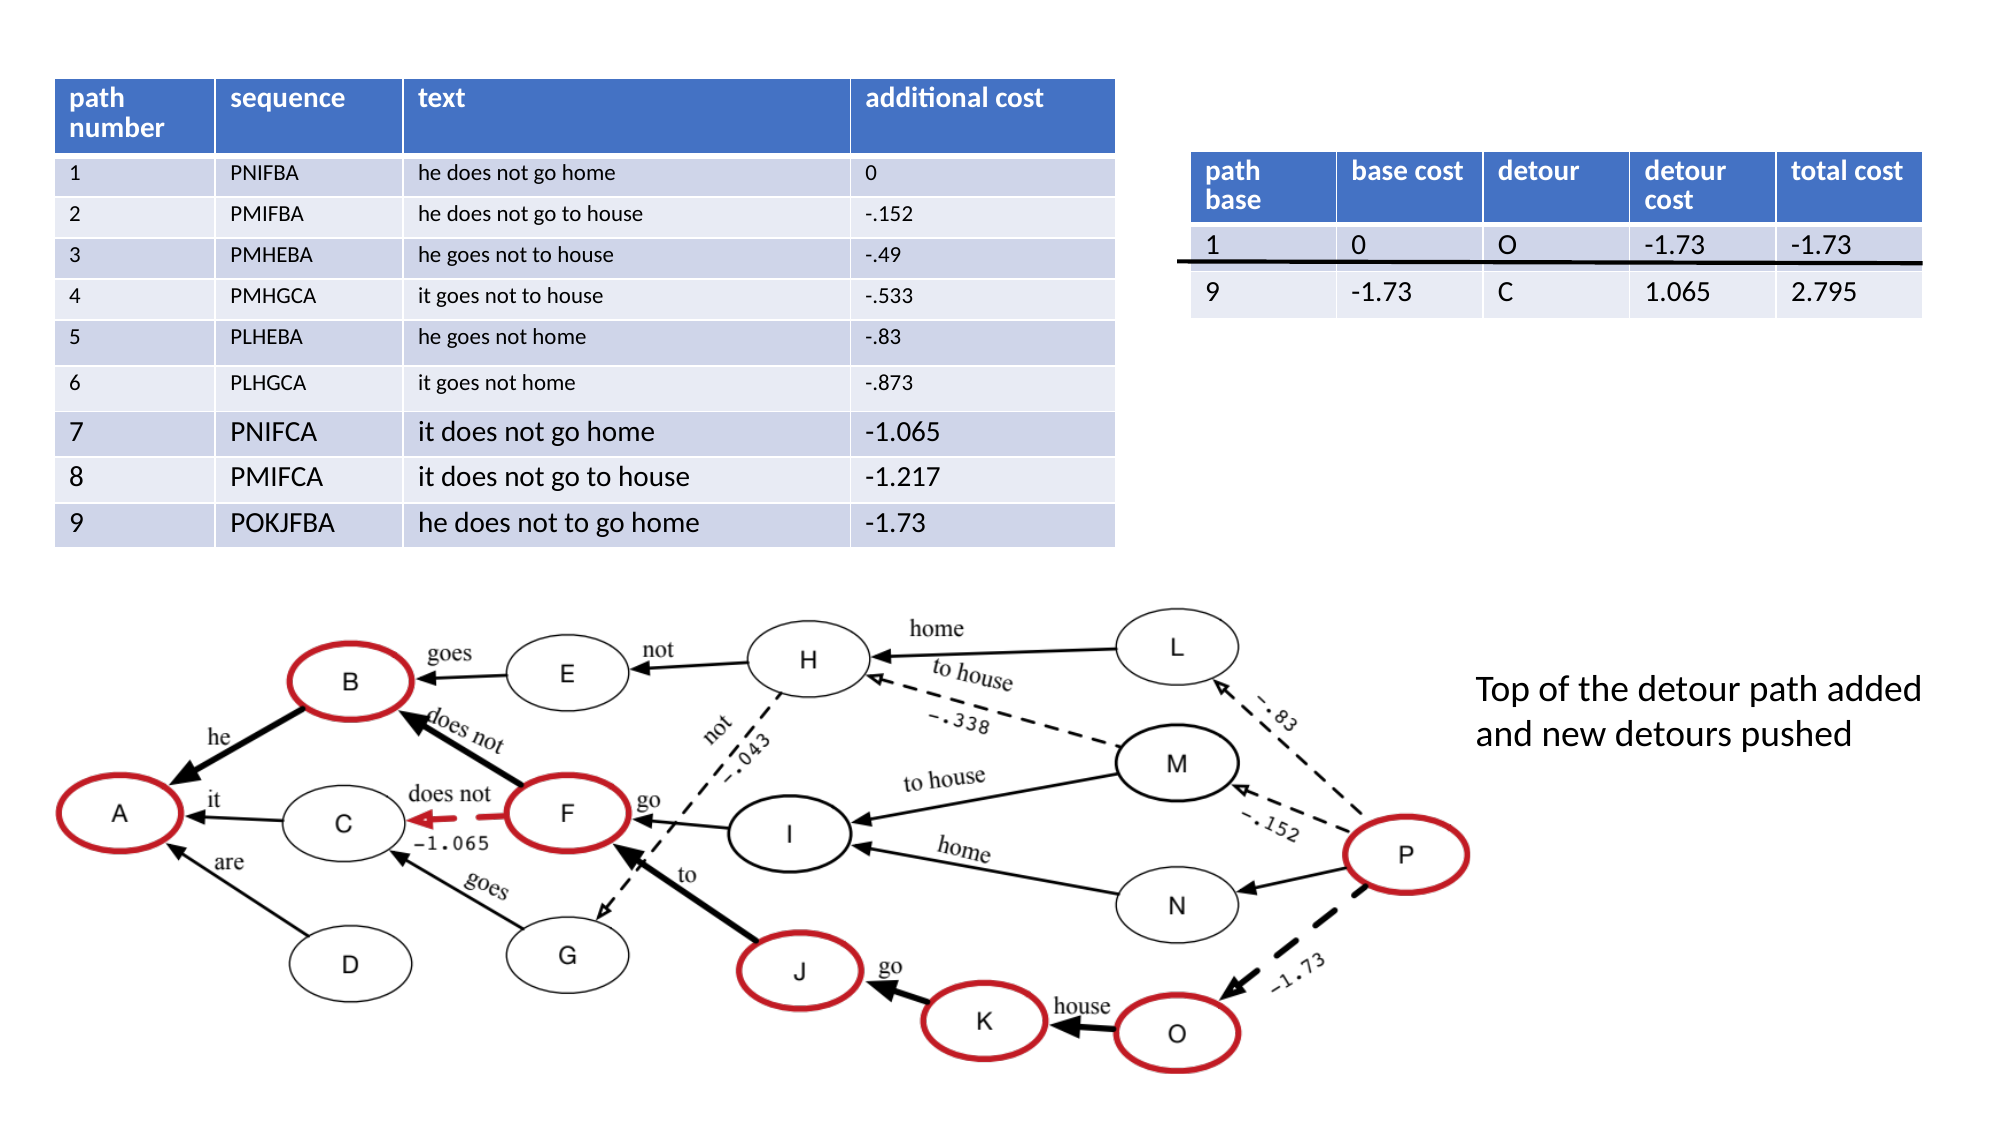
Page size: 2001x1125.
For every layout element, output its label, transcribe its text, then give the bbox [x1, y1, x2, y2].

picture [54, 605, 1471, 1074]
table_cell it does not go to house [404, 458, 850, 502]
table_cell -1.73 [1630, 265, 1775, 271]
table_cell -1.73 [851, 504, 1115, 547]
table_cell 2 [55, 198, 214, 237]
table_cell 3 [55, 239, 214, 278]
table_header path base [1191, 152, 1336, 222]
table_cell PLHEBA [216, 321, 402, 365]
table_cell -1.73 [1777, 227, 1922, 261]
table_header detour cost [1630, 152, 1775, 222]
table_cell O [1484, 227, 1629, 260]
table_cell 2.795 [1777, 272, 1922, 318]
table_cell -.49 [851, 239, 1115, 278]
table_cell 1 [1191, 264, 1336, 271]
table_cell O [1484, 265, 1629, 271]
table_cell 7 [55, 412, 214, 456]
table_cell it does not go home [404, 412, 850, 456]
table_cell 1 [1191, 227, 1336, 259]
table_header path number [55, 79, 214, 153]
table_cell -.83 [851, 321, 1115, 365]
table_cell PMIFBA [216, 198, 402, 237]
table_cell 8 [55, 458, 214, 502]
table_cell he does not go home [404, 159, 850, 196]
table_header text [404, 79, 850, 153]
table_cell 0 [1337, 264, 1482, 271]
table_cell POKJFBA [216, 504, 402, 547]
table_cell PLHGCA [216, 367, 402, 411]
table_cell it goes not to house [404, 280, 850, 319]
table_cell 9 [55, 504, 214, 547]
table_header sequence [216, 79, 402, 153]
table_cell -1.217 [851, 458, 1115, 502]
table_cell 0 [1337, 227, 1482, 260]
table_cell -1.73 [1630, 227, 1775, 260]
table_cell it goes not home [404, 367, 850, 411]
table_cell he does not go to house [404, 198, 850, 237]
table_cell PNIFCA [216, 412, 402, 456]
table_cell 1 [55, 159, 214, 196]
table_cell -1.065 [851, 412, 1115, 456]
table_cell -.533 [851, 280, 1115, 319]
table_cell PMIFCA [216, 458, 402, 502]
table_cell he goes not home [404, 321, 850, 365]
table_header total cost [1777, 152, 1922, 222]
table_cell PMHEBA [216, 239, 402, 278]
text_box Top of the detour path added and new detours pushed [1471, 656, 1939, 761]
table_cell 6 [55, 367, 214, 411]
table_cell 1.065 [1630, 272, 1775, 318]
table_header detour [1484, 152, 1629, 222]
table_cell 5 [55, 321, 214, 365]
table_cell -1.73 [1337, 272, 1482, 318]
table_cell -.873 [851, 367, 1115, 411]
table_header base cost [1337, 152, 1482, 222]
table_cell C [1484, 272, 1629, 318]
table_cell -.152 [851, 198, 1115, 237]
table_cell he goes not to house [404, 239, 850, 278]
table_cell -1.73 [1777, 265, 1922, 271]
table_header additional cost [851, 79, 1115, 153]
table_cell PMHGCA [216, 280, 402, 319]
table_cell 4 [55, 280, 214, 319]
table_cell 9 [1191, 272, 1336, 318]
table_cell he does not to go home [404, 504, 850, 547]
table_cell PNIFBA [216, 159, 402, 196]
table_cell 0 [851, 159, 1115, 196]
